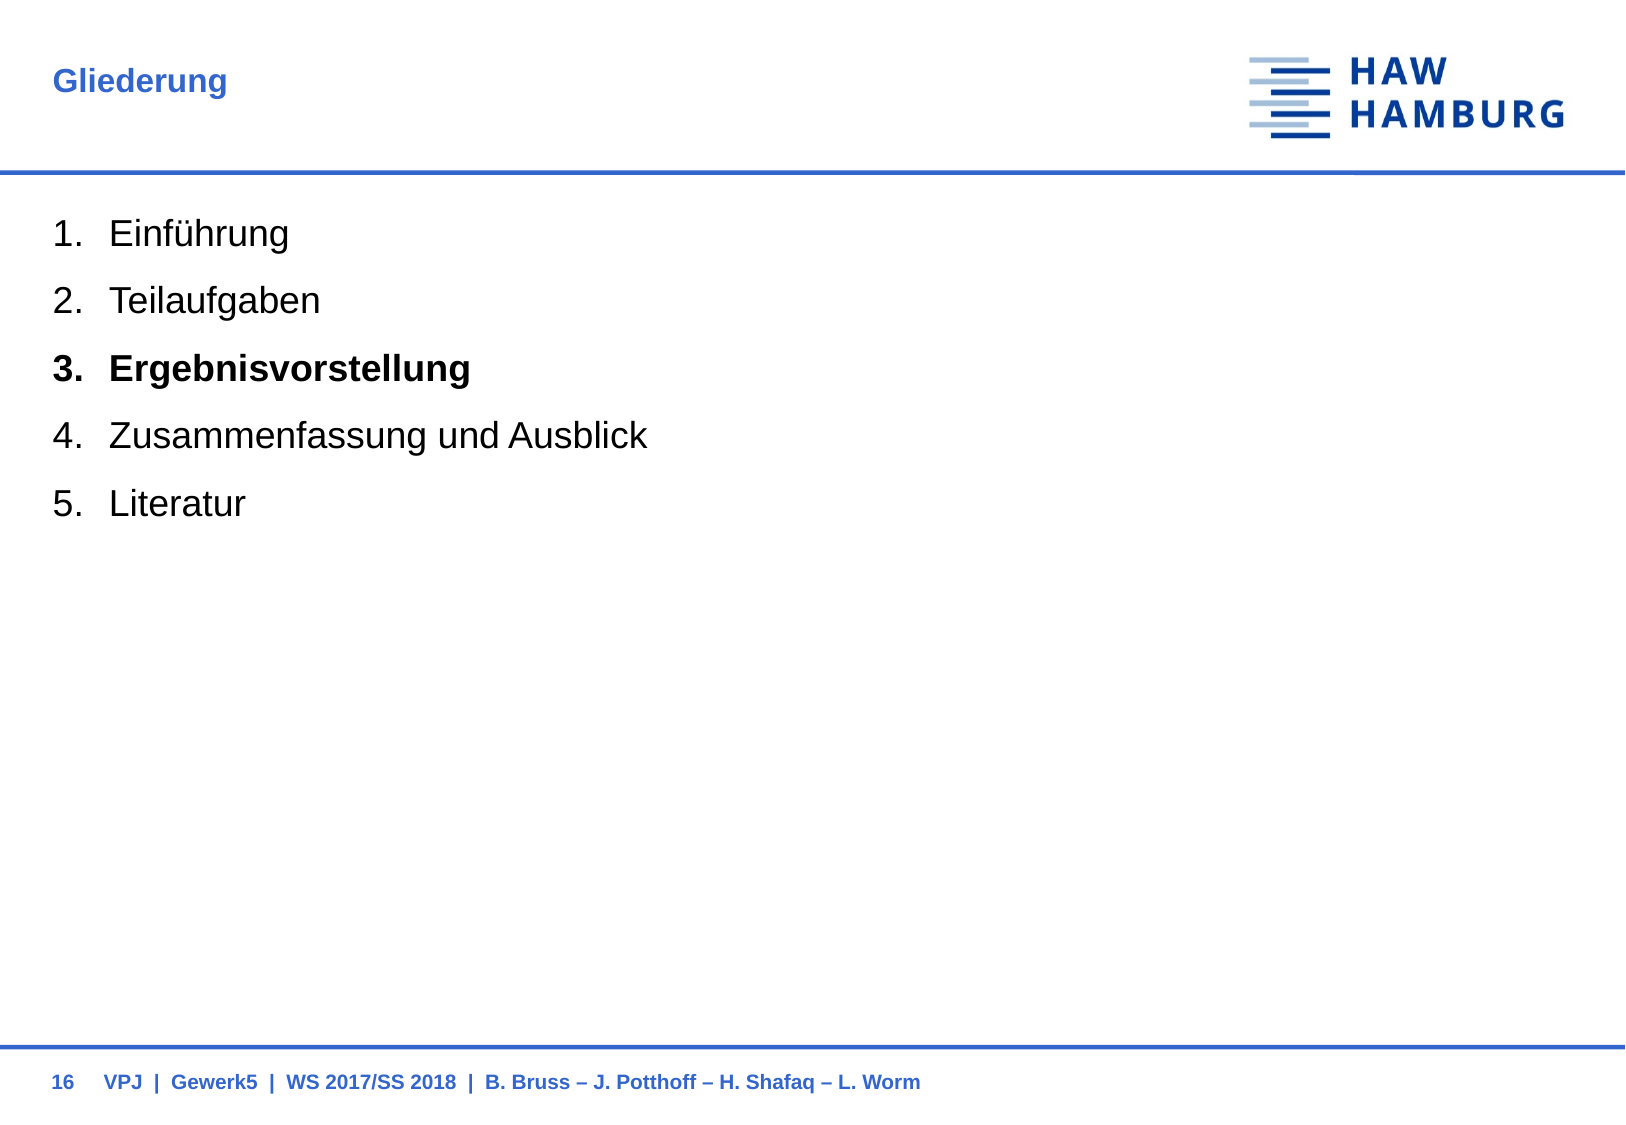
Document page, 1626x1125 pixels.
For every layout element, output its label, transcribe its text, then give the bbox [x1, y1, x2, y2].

slide_number 16 [0, 1046, 81, 1094]
picture [1222, 30, 1589, 165]
list Einführung Teilaufgaben Ergebnisvorstellung Zusammenfassung und Ausblick Literatur [52, 208, 1586, 1024]
footer VPJ | Gewerk5 | WS 2017/SS 2018 | B. Bruss – J. Potthoff – H. Shafaq – L. Worm [103, 1046, 1522, 1094]
title Gliederung [52, 54, 1095, 173]
